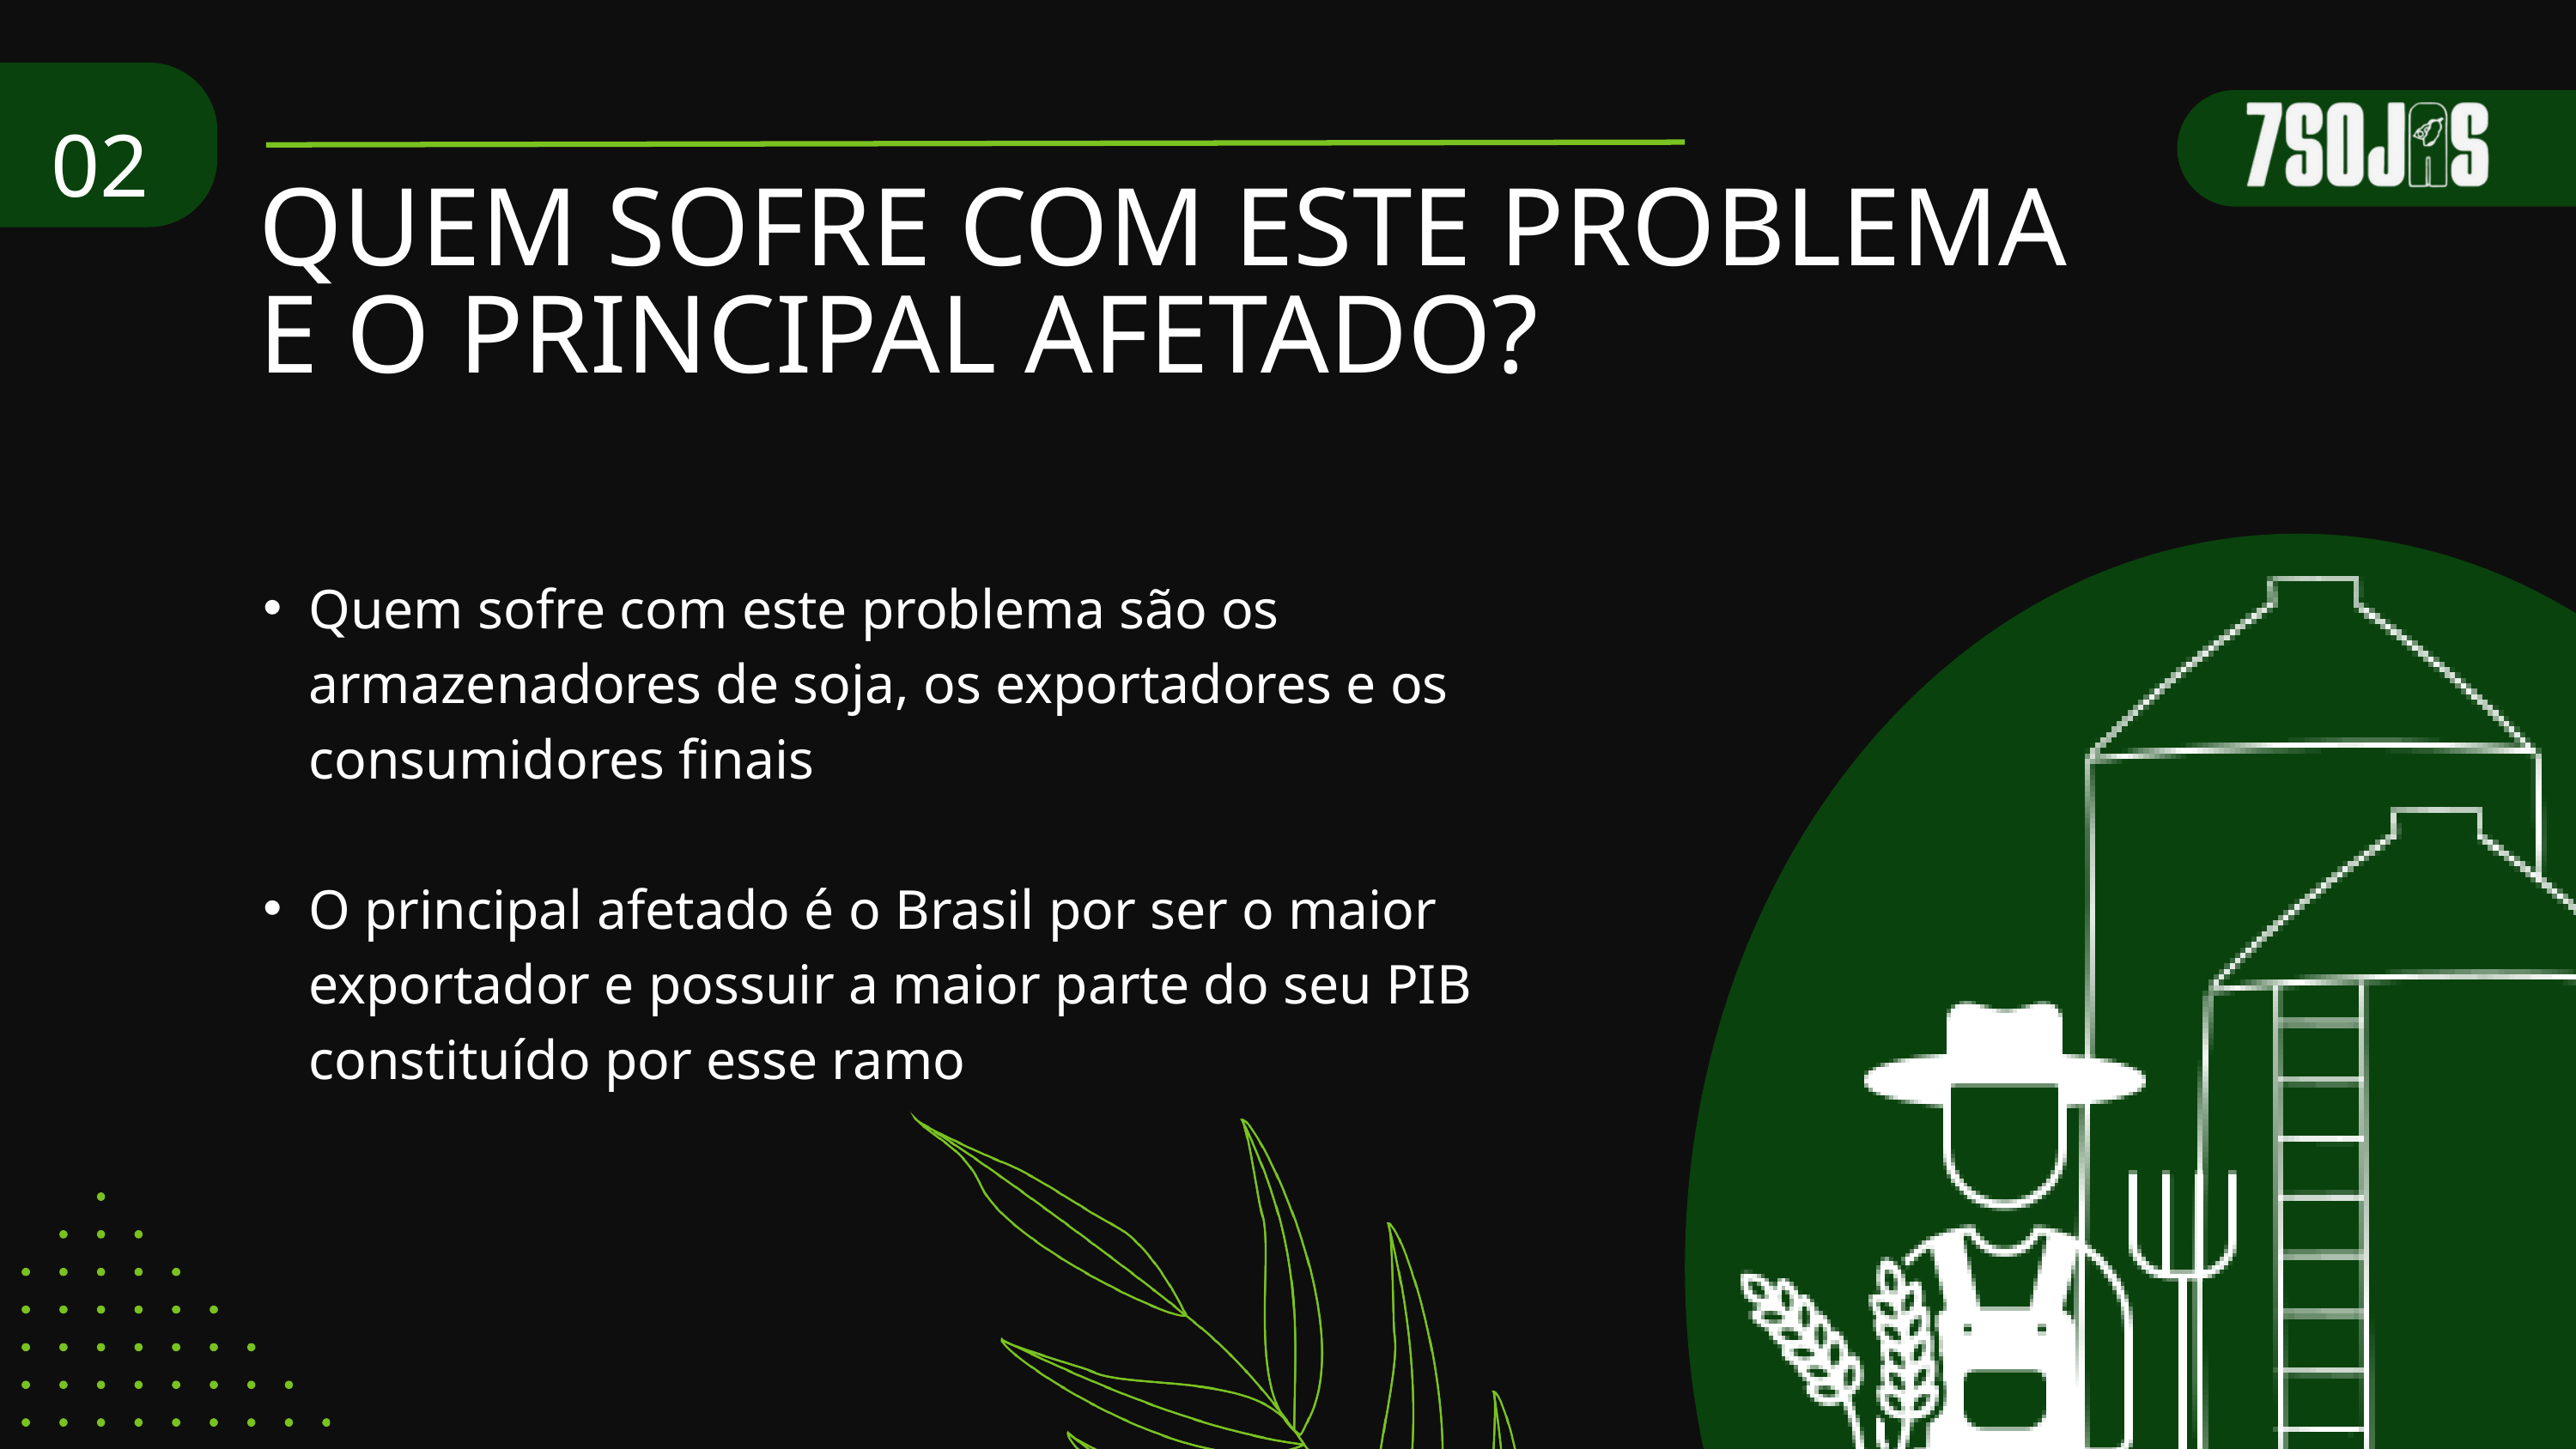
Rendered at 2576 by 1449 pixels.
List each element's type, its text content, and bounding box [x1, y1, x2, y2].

text_box [0, 1192, 331, 1449]
text_box Quem sofre com este problema são os armazenadores de soja, os exportadores e os consumidores finais O principal afetado é o Brasil por ser o maior exportador e possuir a maior parte do seu PIB constituído por esse ramo [217, 564, 1484, 1090]
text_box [0, 62, 218, 227]
text_box QUEM SOFRE COM ESTE PROBLEMA E O PRINCIPAL AFETADO? [258, 179, 2110, 395]
text_box [909, 1111, 1538, 1449]
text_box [1684, 533, 2576, 1449]
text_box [2177, 44, 2576, 246]
